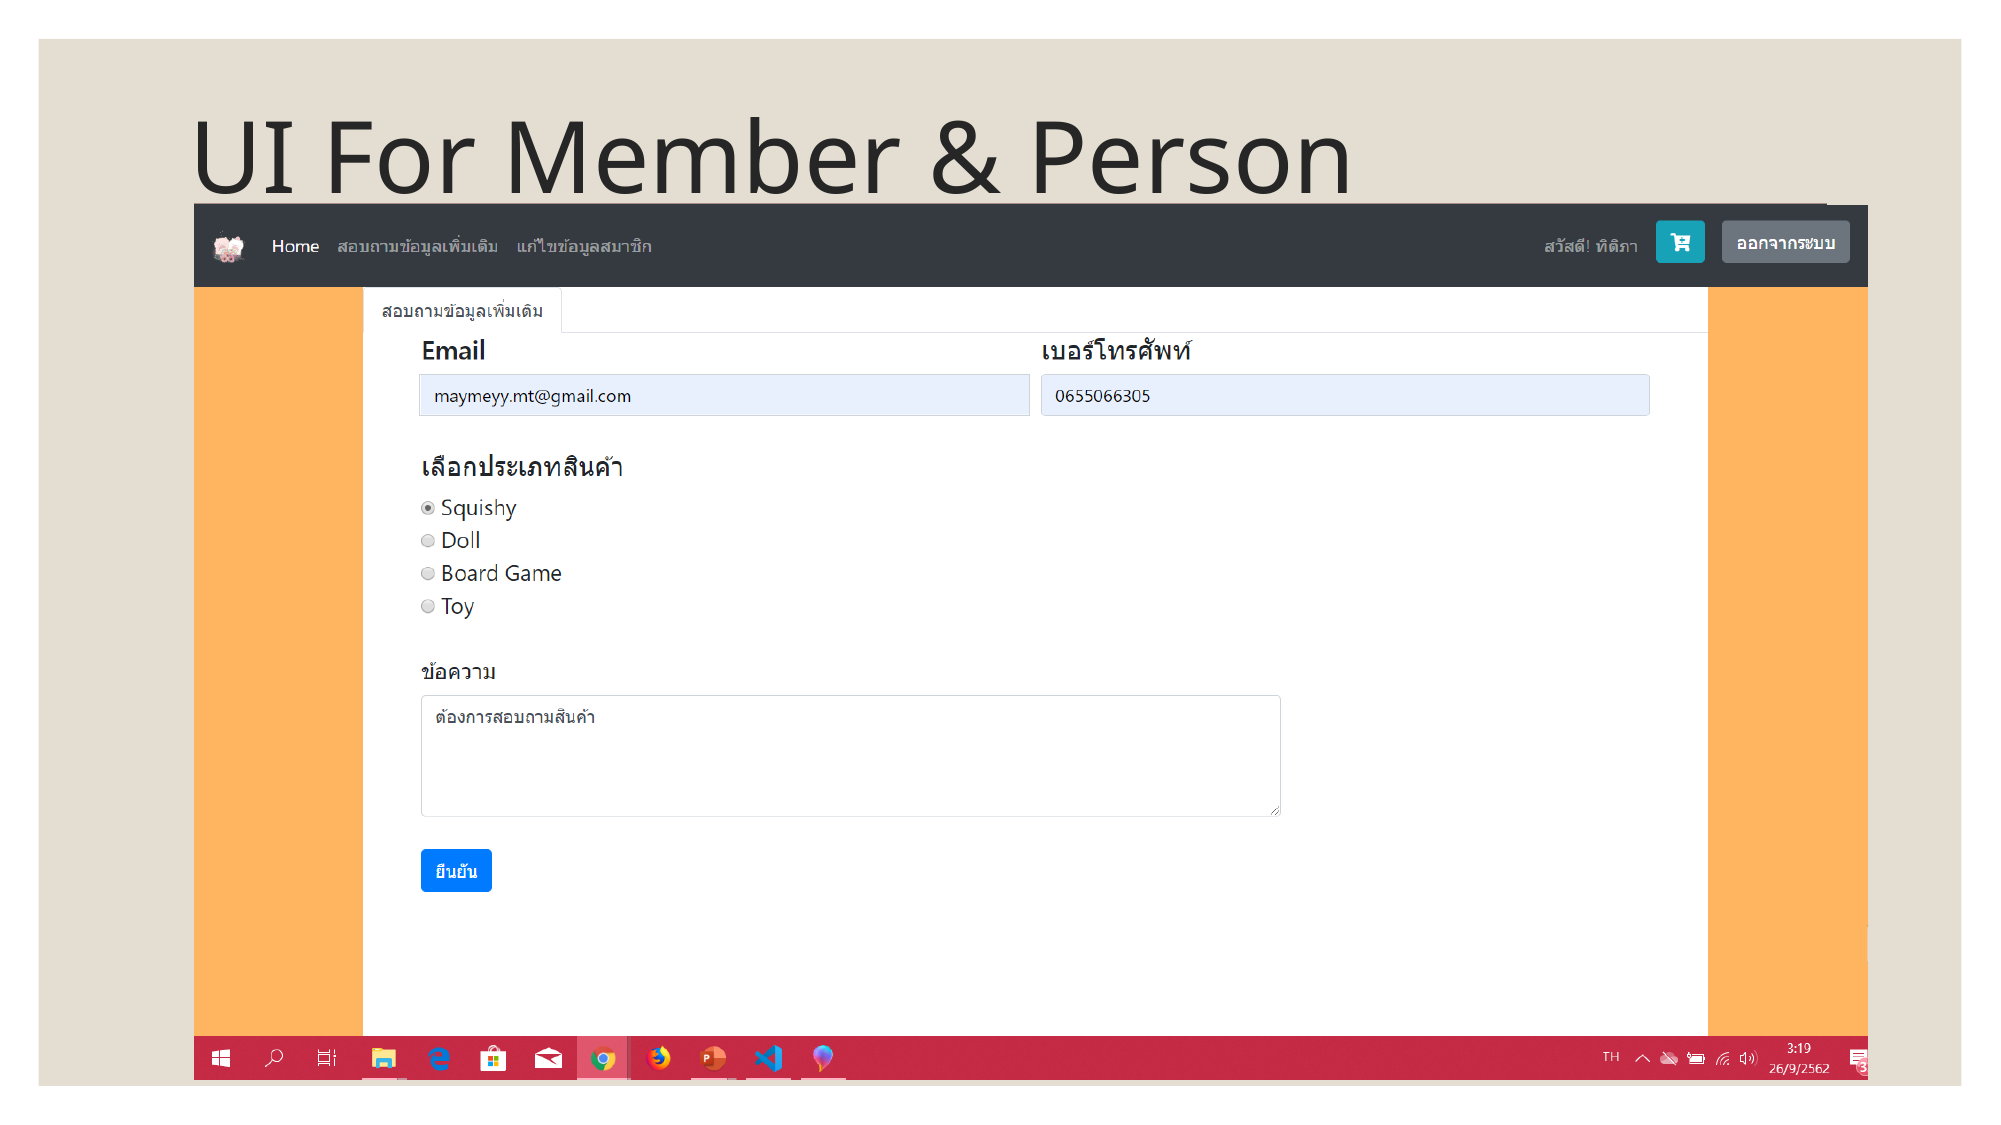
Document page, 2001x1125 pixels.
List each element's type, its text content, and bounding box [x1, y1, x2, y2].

picture [194, 203, 1868, 1080]
title UI For Member & Person [174, 48, 1825, 274]
